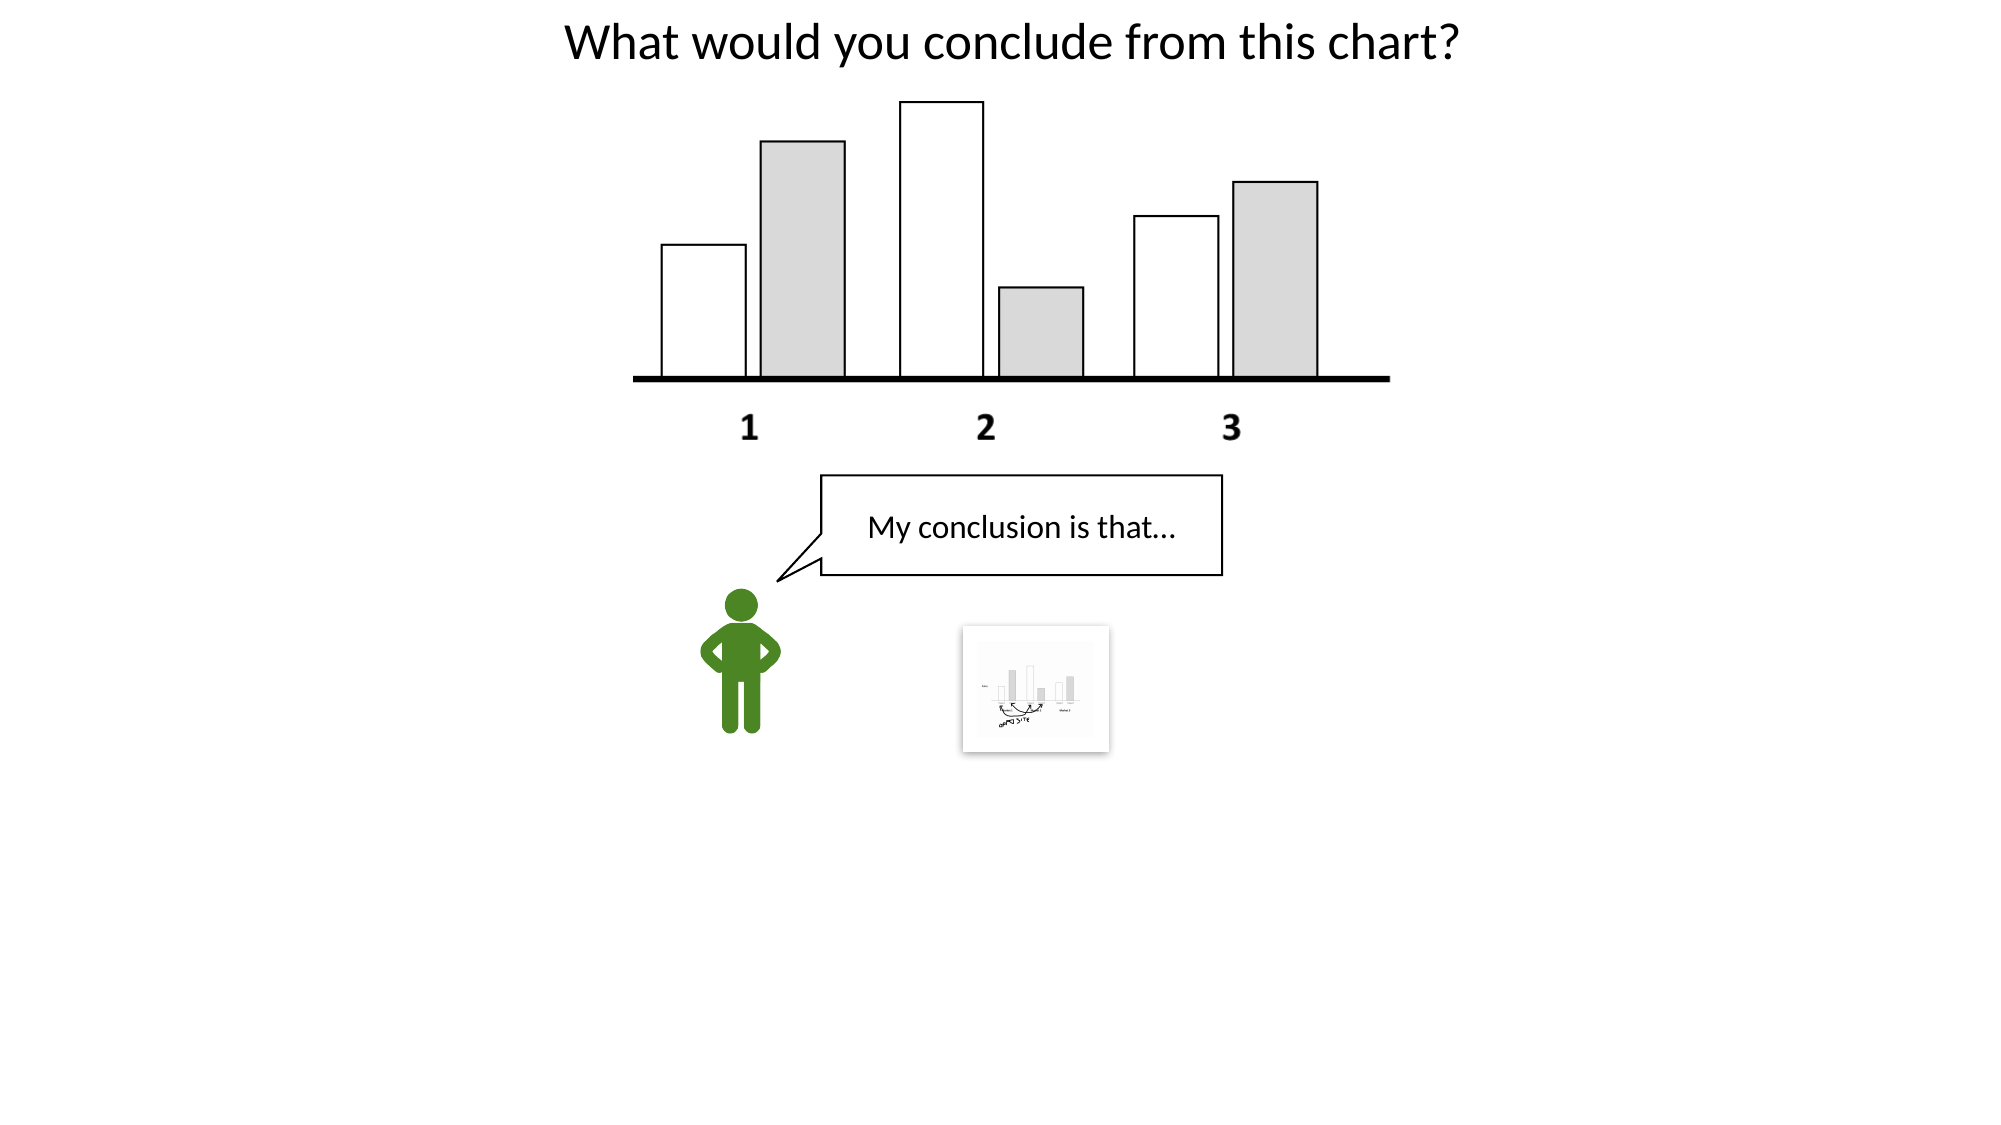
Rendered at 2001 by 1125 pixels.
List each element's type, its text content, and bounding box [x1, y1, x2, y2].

text_box What would you conclude from this chart? [317, 0, 1709, 78]
text_box My conclusion is that… [779, 475, 1224, 578]
picture [977, 640, 1095, 738]
picture [633, 101, 1394, 475]
picture [692, 577, 787, 738]
